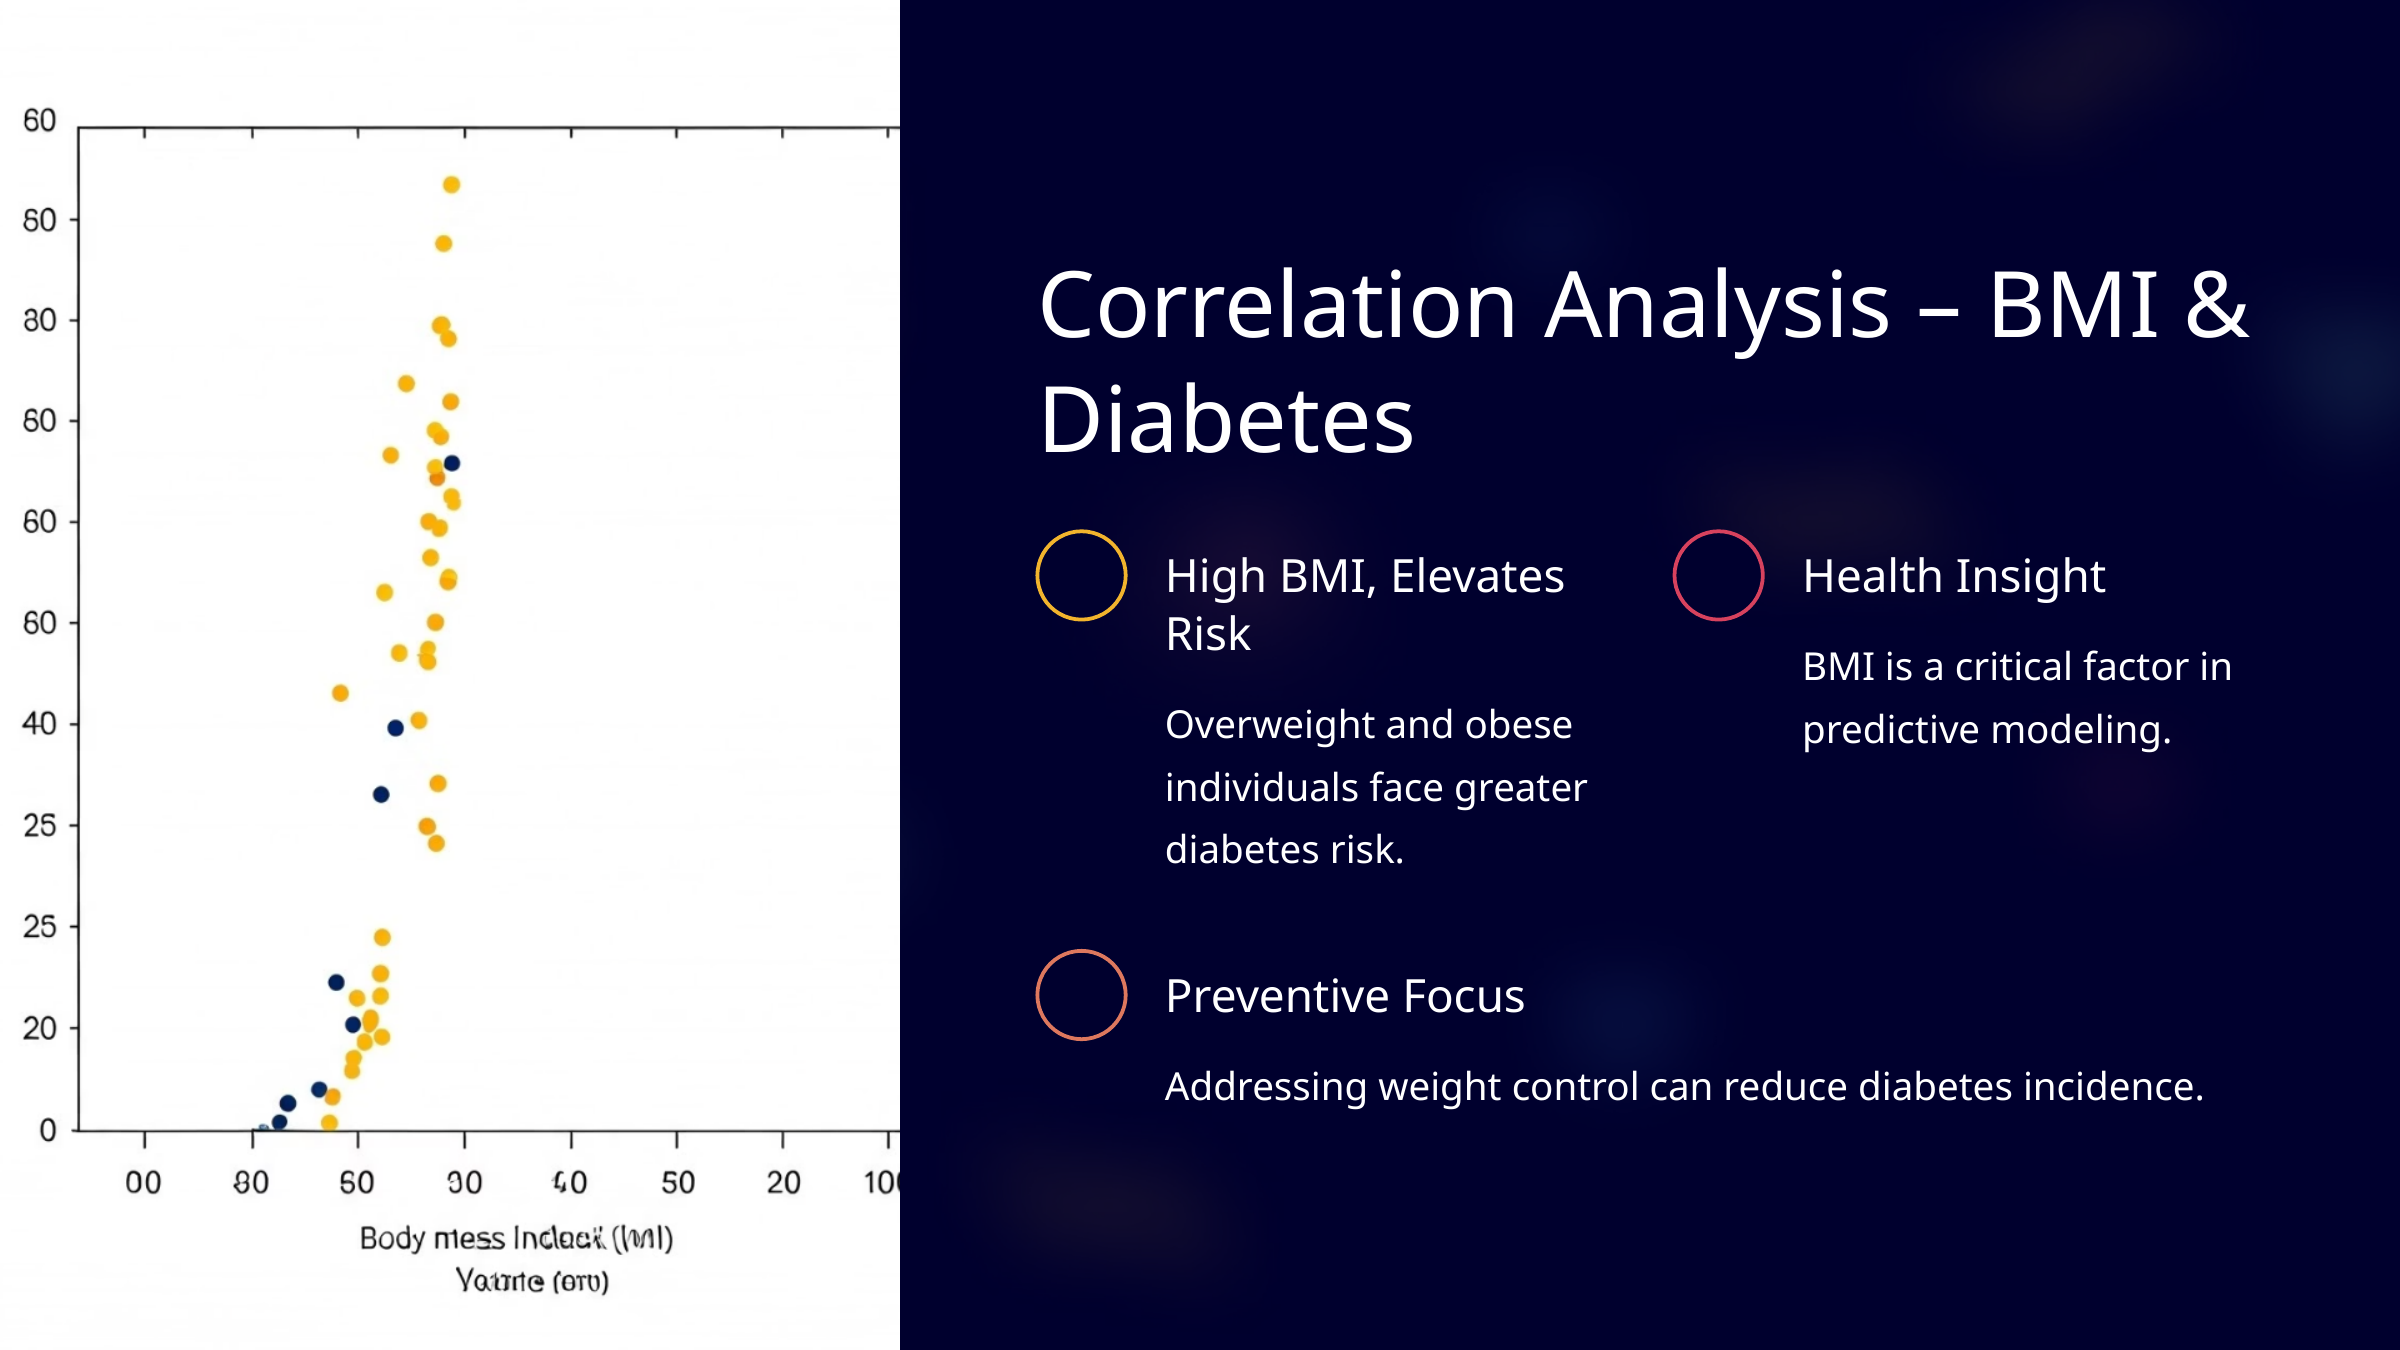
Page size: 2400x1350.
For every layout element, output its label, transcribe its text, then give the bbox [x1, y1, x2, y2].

text_box Correlation Analysis – BMI & Diabetes [1037, 241, 2263, 473]
text_box Health Insight [1802, 544, 2263, 603]
text_box Overweight and obese individuals face greater diabetes risk. [1165, 683, 1626, 873]
text_box [1037, 950, 1126, 1040]
picture [0, 0, 900, 1350]
text_box [1674, 531, 1763, 620]
text_box BMI is a critical factor in predictive modeling. [1802, 626, 2263, 752]
text_box High BMI, Elevates Risk [1165, 544, 1626, 661]
text_box Addressing weight control can reduce diabetes incidence. [1165, 1045, 2263, 1109]
text_box [1037, 531, 1126, 620]
text_box Preventive Focus [1165, 964, 1627, 1023]
